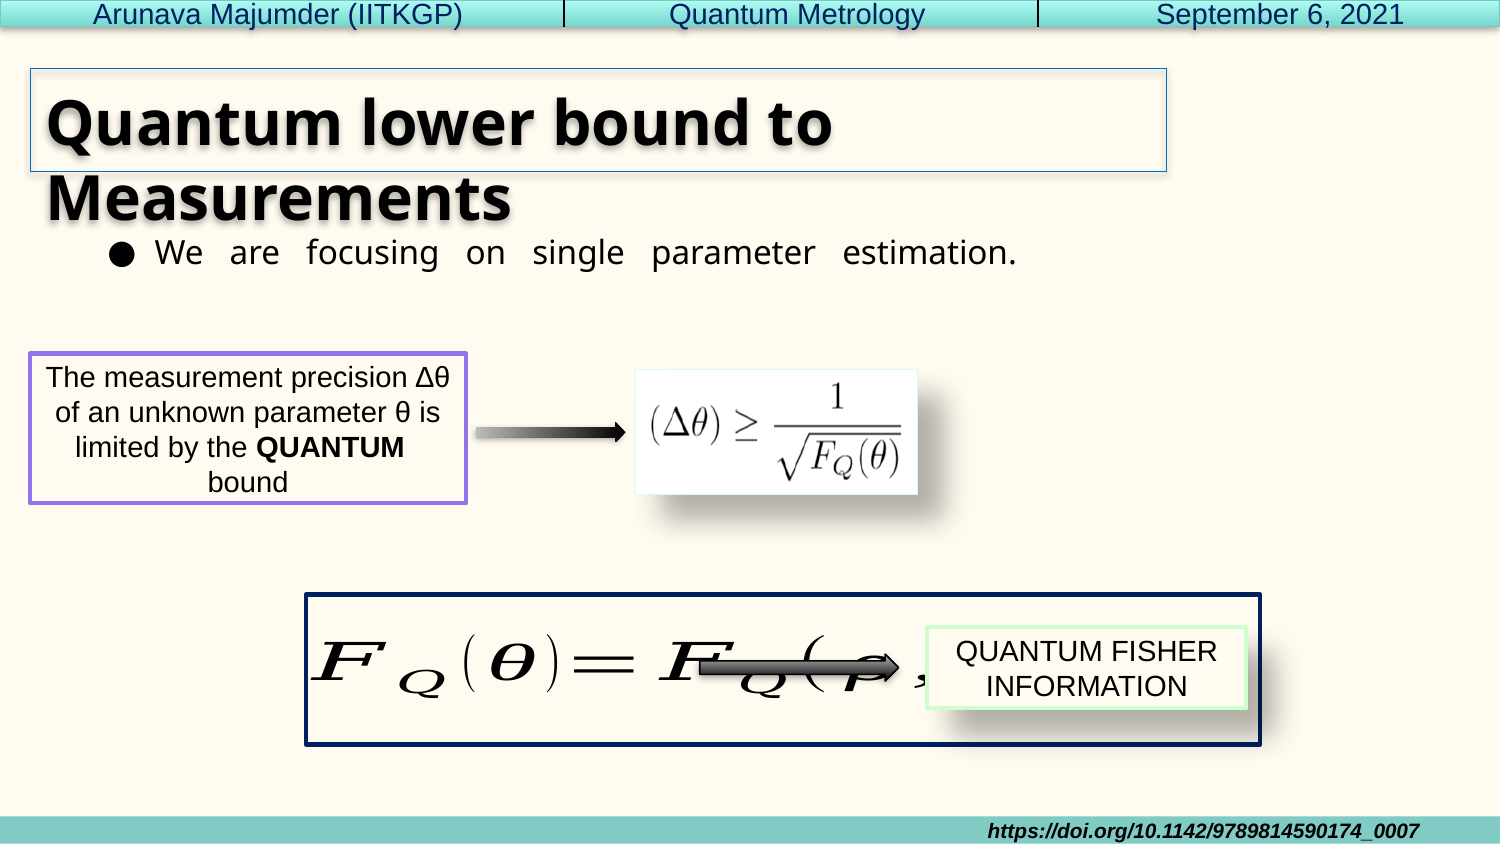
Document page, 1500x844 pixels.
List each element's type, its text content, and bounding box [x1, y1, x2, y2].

text_box Arunava Majumder (IITKGP) Quantum Metrology September 6, 2021 [0, 0, 563, 27]
text_box Arunava Majumder (IITKGP) Quantum Metrology September 6, 2021 [1039, 0, 1500, 27]
text_box Arunava Majumder (IITKGP) Quantum Metrology September 6, 2021 [565, 0, 1037, 27]
text_box [698, 653, 900, 682]
text_box [475, 422, 626, 443]
title Quantum lower bound to Measurements [30, 68, 1167, 172]
text_box [304, 592, 1262, 747]
text_box [0, 814, 830, 844]
text_box QUANTUM FISHER INFORMATION [925, 625, 1248, 710]
text_box https://doi.org/10.1142/9789814590174_0007 [830, 814, 1500, 844]
picture [634, 369, 918, 496]
text_box We are focusing on single parameter estimation. [71, 209, 1408, 270]
